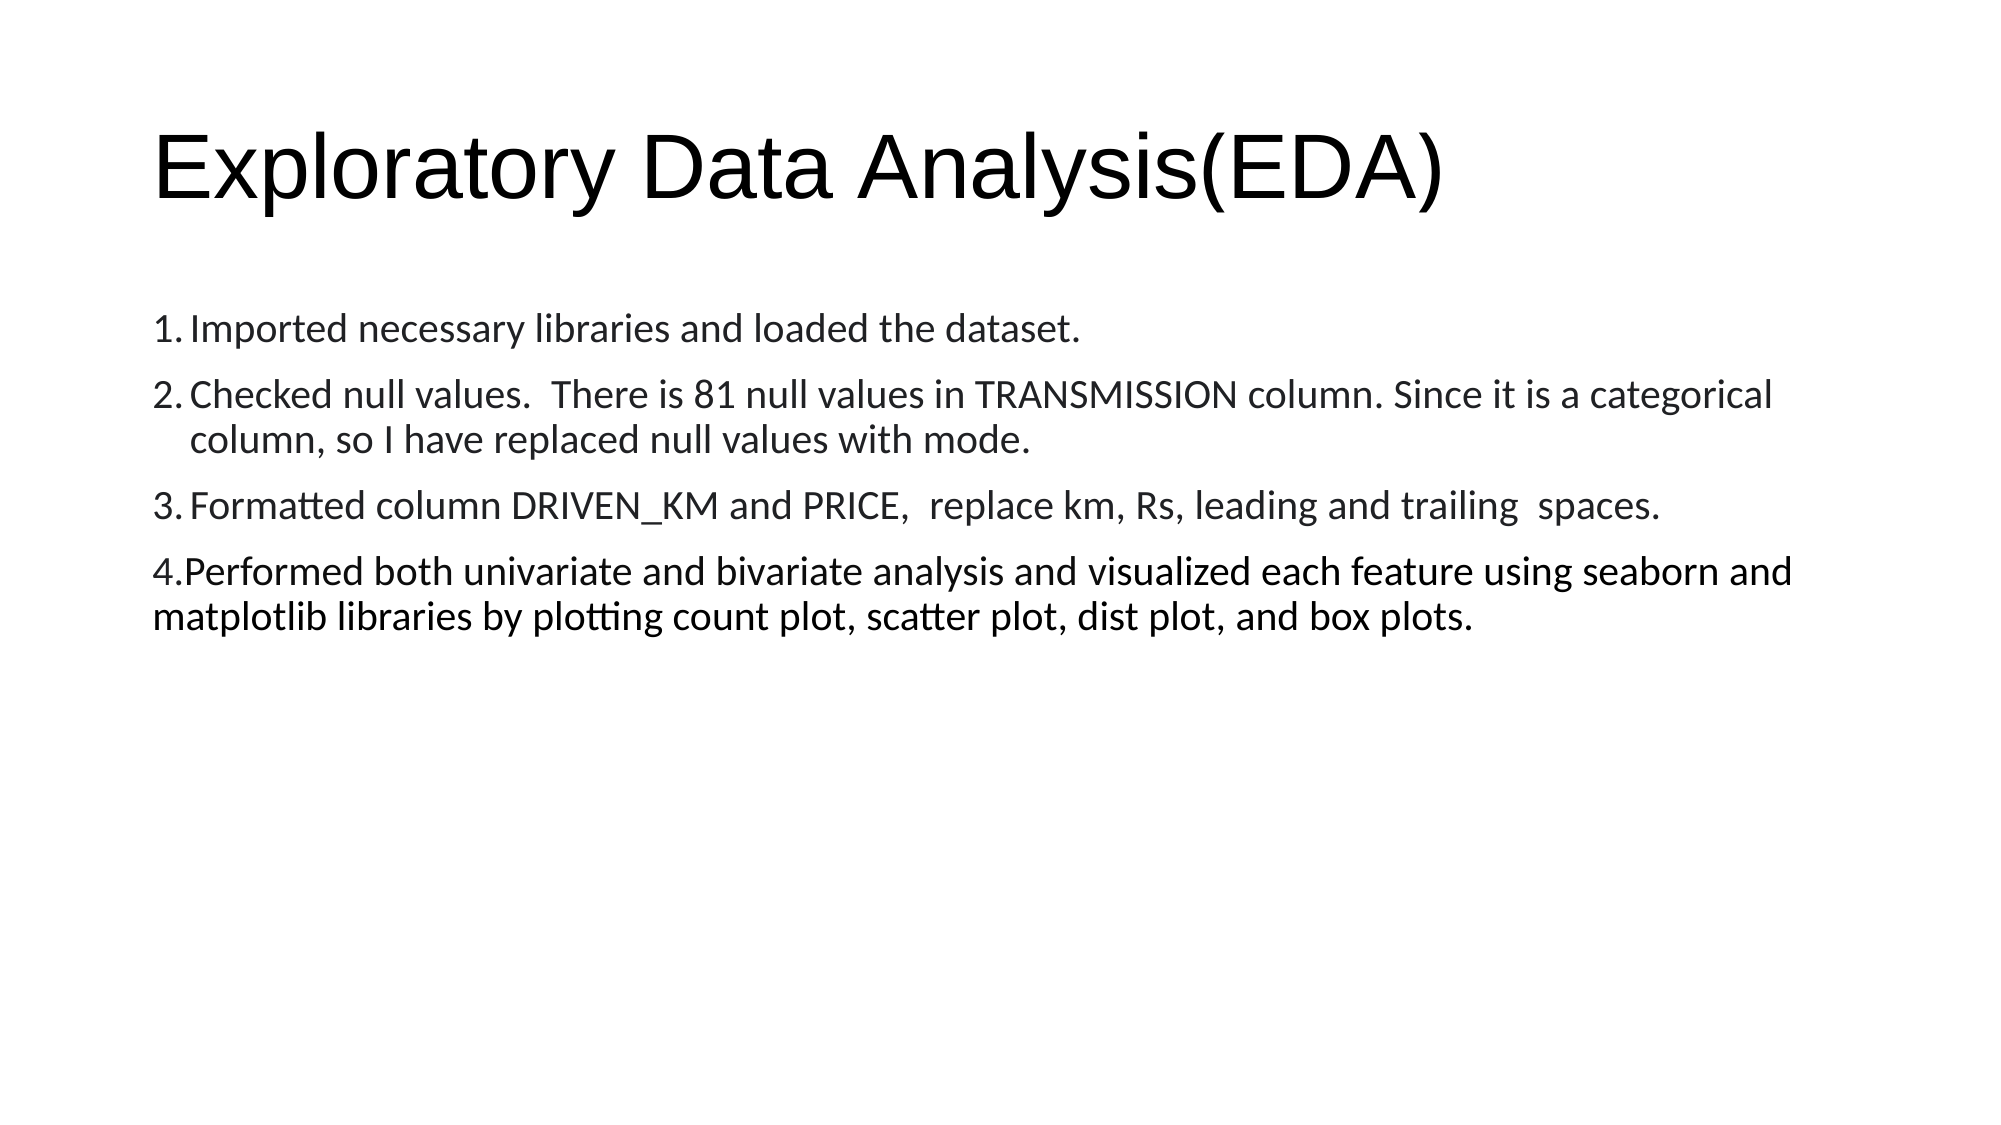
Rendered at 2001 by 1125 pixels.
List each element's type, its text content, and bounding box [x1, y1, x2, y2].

list Imported necessary libraries and loaded the dataset. Checked null values. There is 81 null values in TRANSMISSION column. Since it is a categorical column, so I have replaced null values with mode. Formatted column DRIVEN_KM and PRICE, replace km, Rs, leading and trailing spaces. 4.Performed both univariate and bivariate analysis and visualized each feature using seaborn and matplotlib libraries by plotting count plot, scatter plot, dist plot, and box plots. [137, 299, 1863, 1014]
title Exploratory Data Analysis(EDA) [137, 59, 1863, 278]
